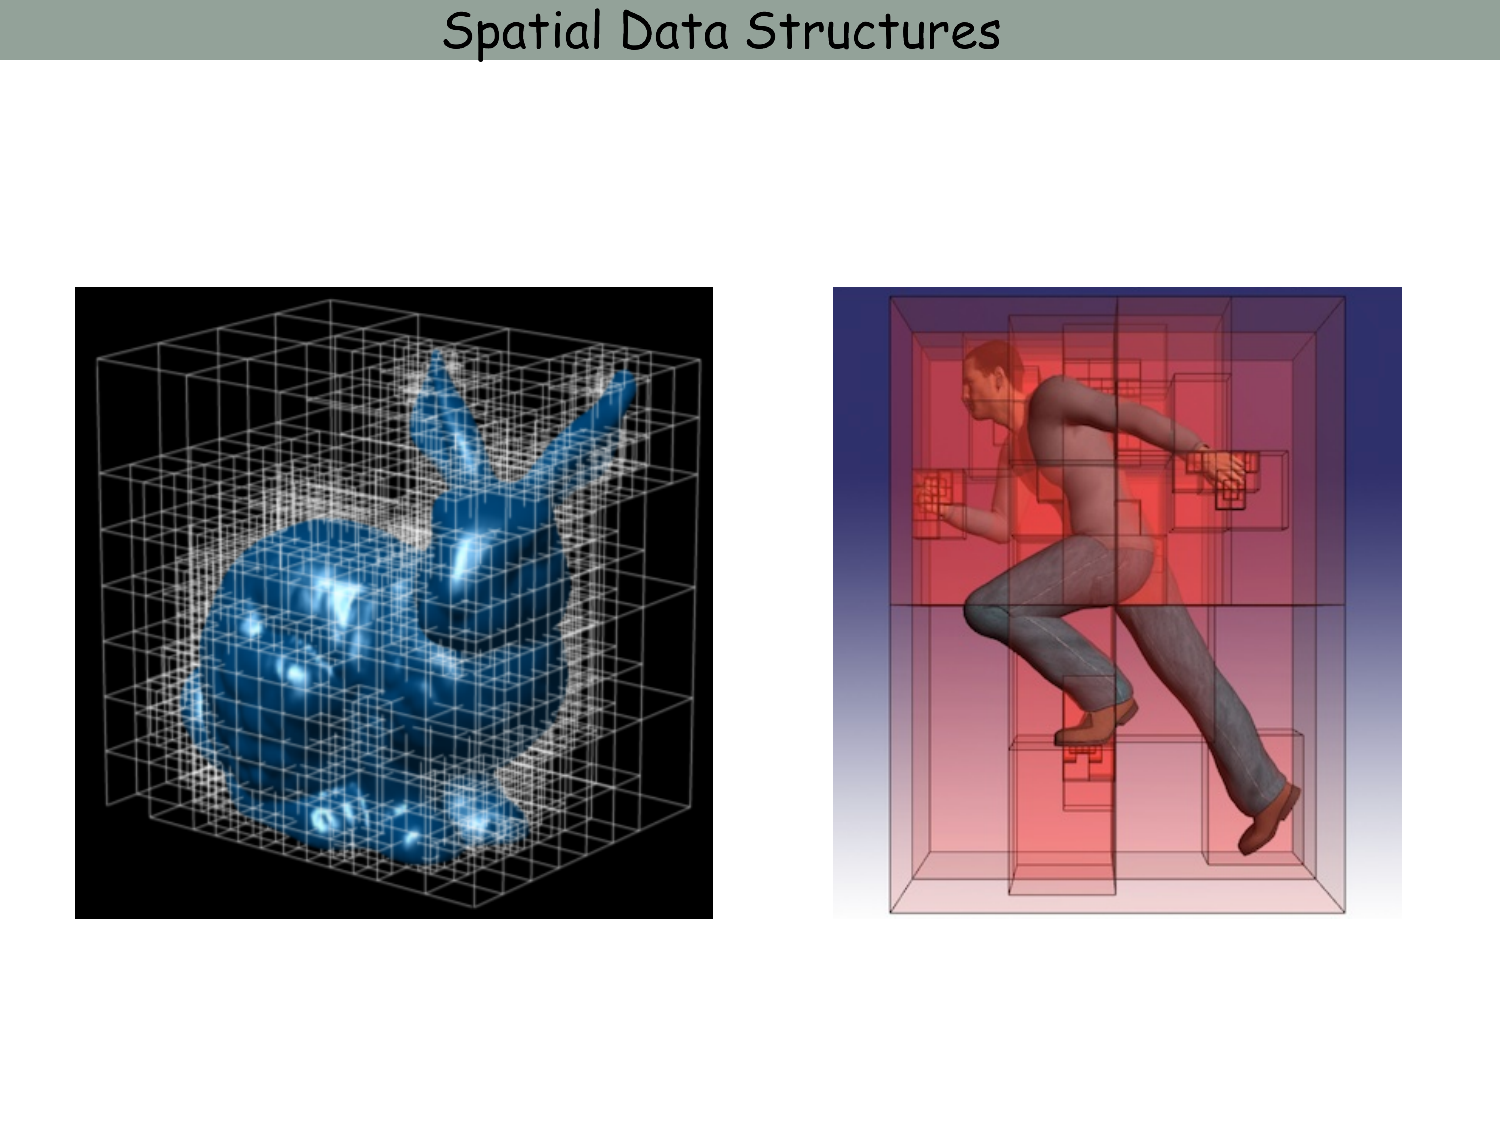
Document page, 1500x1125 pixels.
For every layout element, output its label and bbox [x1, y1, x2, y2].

picture [833, 287, 1402, 920]
picture [442, 7, 1001, 62]
picture [74, 287, 713, 920]
